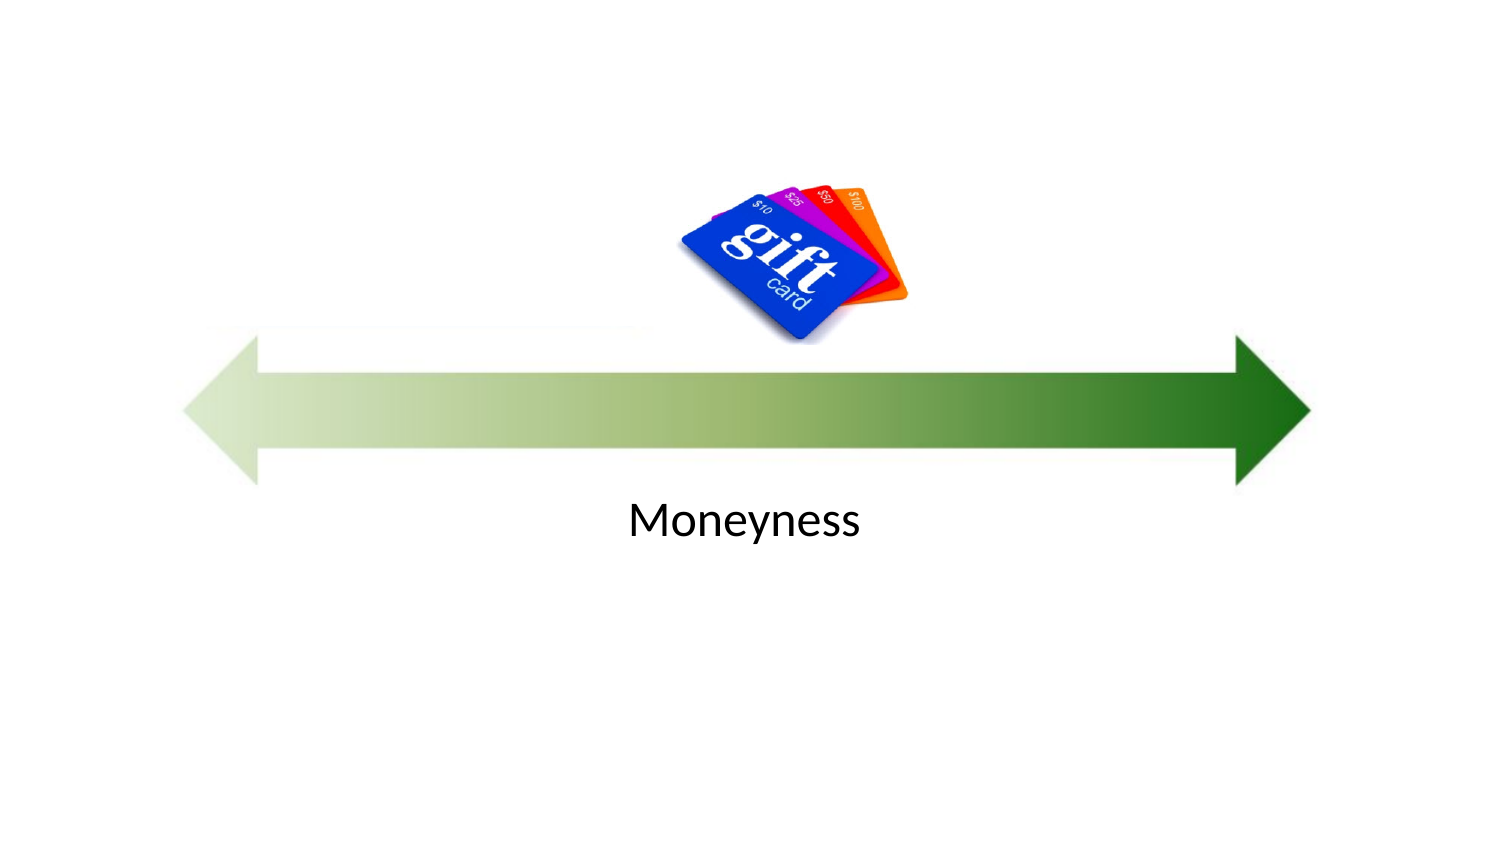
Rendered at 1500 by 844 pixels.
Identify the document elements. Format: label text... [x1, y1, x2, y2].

picture [676, 177, 918, 346]
text_box Moneyness [613, 527, 887, 554]
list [169, 326, 1331, 518]
